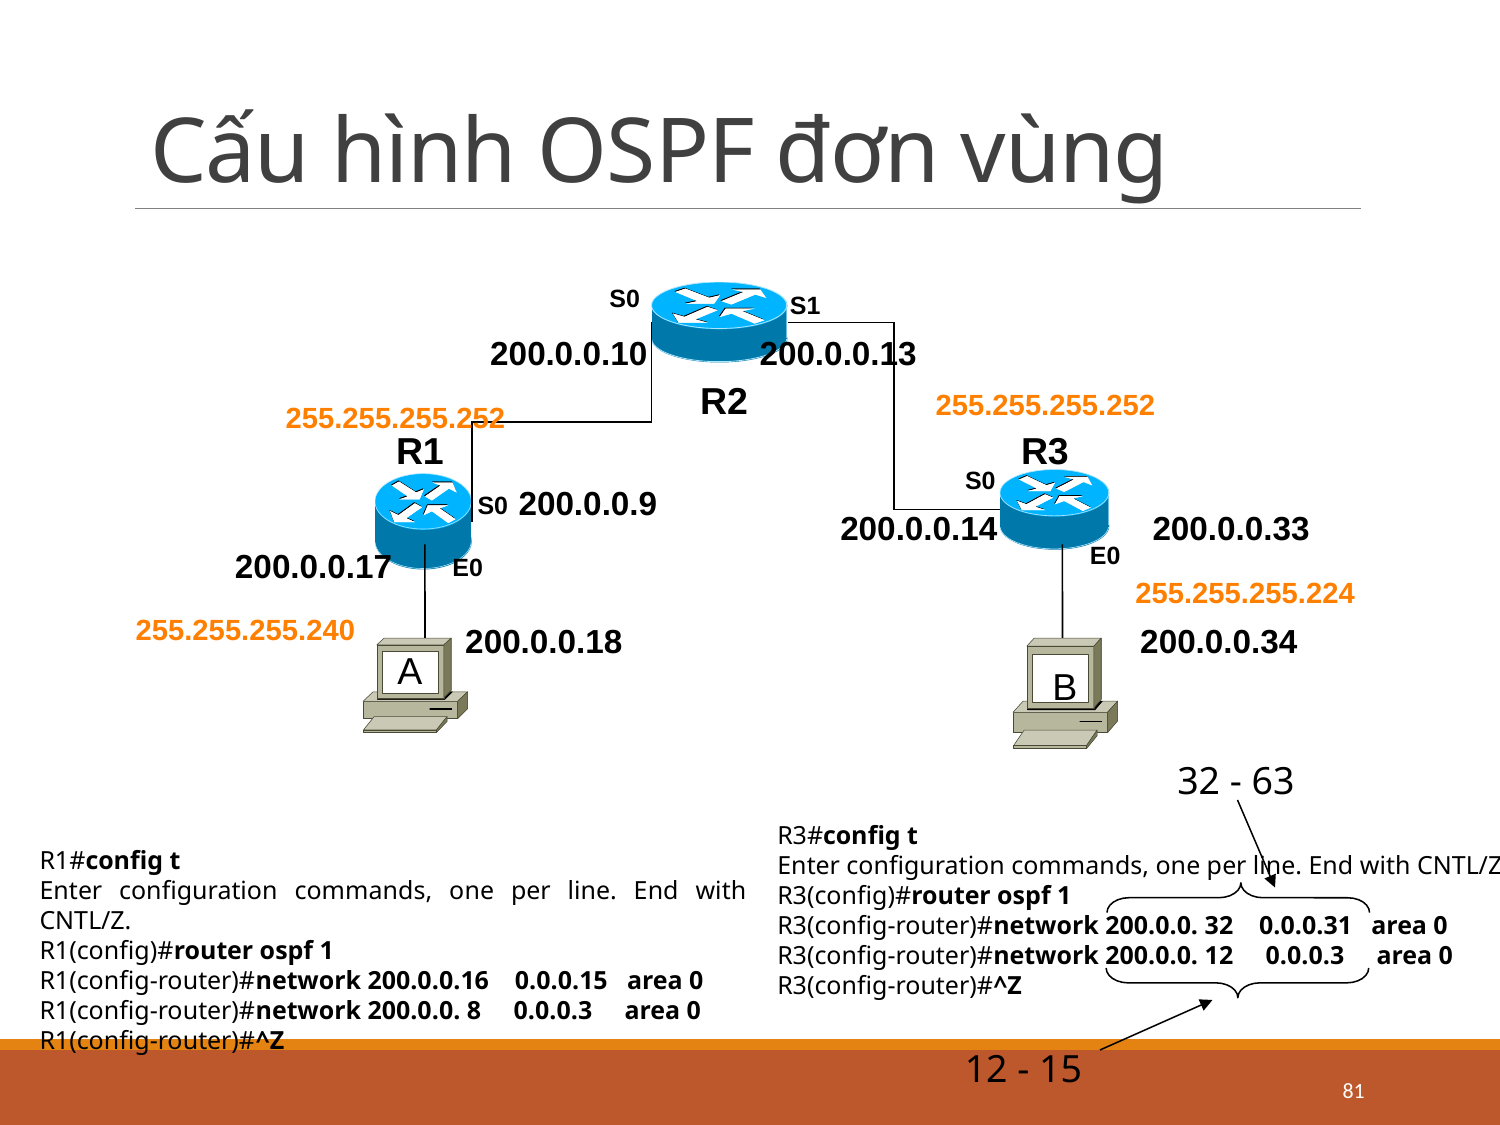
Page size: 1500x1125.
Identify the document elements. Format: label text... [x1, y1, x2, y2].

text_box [361, 274, 1137, 671]
text_box 255.255.255.252 [1145, 374, 1188, 430]
text_box 255.255.255.240 [112, 599, 359, 655]
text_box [1011, 636, 1120, 751]
text_box 32 - 63 [1162, 749, 1500, 810]
text_box [1106, 882, 1370, 913]
text_box 200.0.0.17 [220, 537, 359, 593]
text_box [361, 636, 470, 735]
text_box 12 - 15 [950, 1037, 1288, 1098]
text_box 200.0.0.34 [1144, 618, 1313, 668]
text_box R3#config t Enter configuration commands, one per line. End with CNTL/Z. R3(config)#router ospf 1 R3(config-router)#network 200.0.0. 32 0.0.0.31 area 0 R3(config-router)#network 200.0.0. 12 0.0.0.3 area 0 R3(config-router)#^Z [762, 812, 1500, 1037]
text_box 255.255.255.224 [1145, 562, 1388, 618]
title Cấu hình OSPF đơn vùng [135, 47, 1373, 209]
text_box [1237, 799, 1276, 888]
text_box [1106, 967, 1369, 998]
text_box 255.255.255.252 [262, 387, 359, 443]
slide_number 81 [1218, 1059, 1380, 1120]
text_box R1#config t Enter configuration commands, one per line. End with CNTL/Z. R1(config)#router ospf 1 R1(config-router)#network 200.0.0.16 0.0.0.15 area 0 R1(config-router)#network 200.0.0. 8 0.0.0.3 area 0 R1(config-router)#^Z [24, 837, 763, 1062]
text_box [1099, 999, 1213, 1051]
text_box 200.0.0.33 [1145, 499, 1338, 555]
